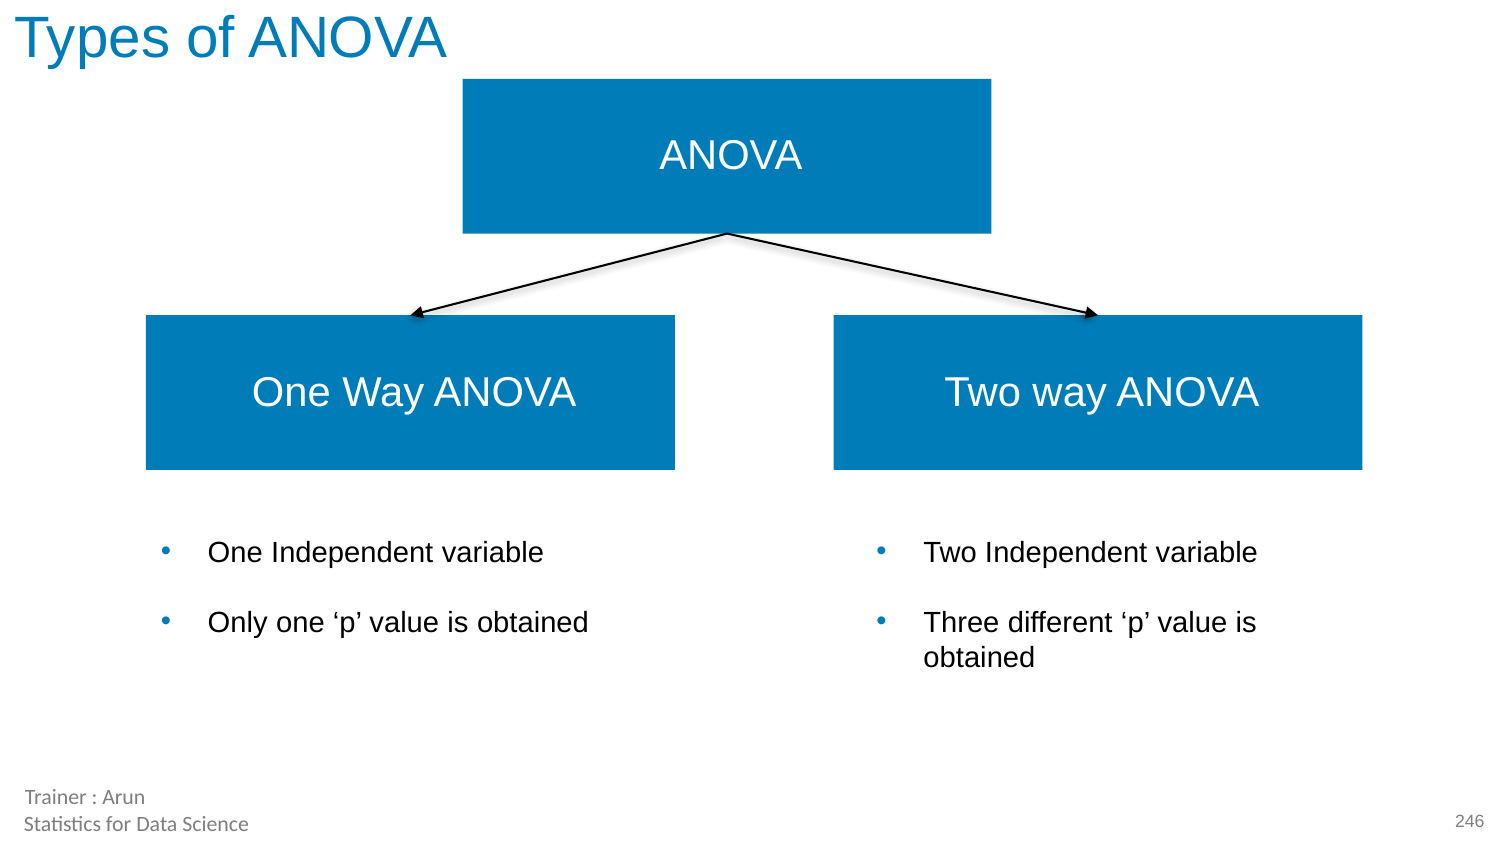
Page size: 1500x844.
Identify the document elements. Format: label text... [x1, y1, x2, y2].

text_box One Independent variable Only one ‘p’ value is obtained [145, 525, 647, 646]
text_box Two Independent variable Three different ‘p’ value is obtained [861, 525, 1363, 681]
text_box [726, 233, 1099, 316]
text_box One Way ANOVA [145, 315, 675, 470]
title Types of ANOVA [0, 0, 1350, 105]
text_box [410, 233, 724, 316]
text_box ANOVA [462, 78, 992, 231]
text_box Two way ANOVA [833, 315, 1363, 470]
